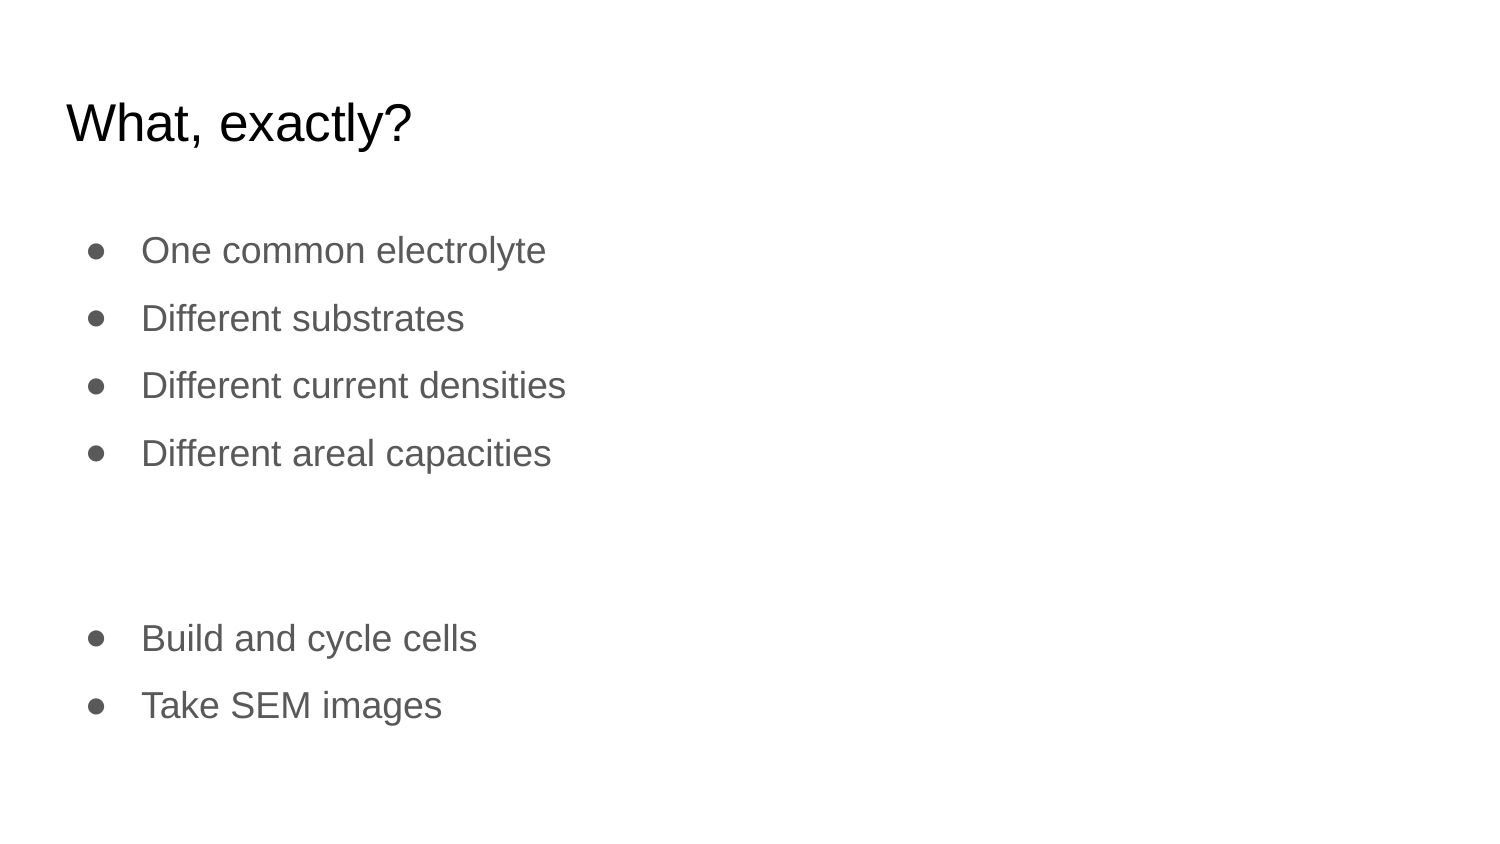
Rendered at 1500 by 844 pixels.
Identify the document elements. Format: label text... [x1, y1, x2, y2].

list One common electrolyte Different substrates Different current densities Different areal capacities Build and cycle cells Take SEM images [51, 189, 1449, 804]
title What, exactly? [51, 72, 1449, 167]
